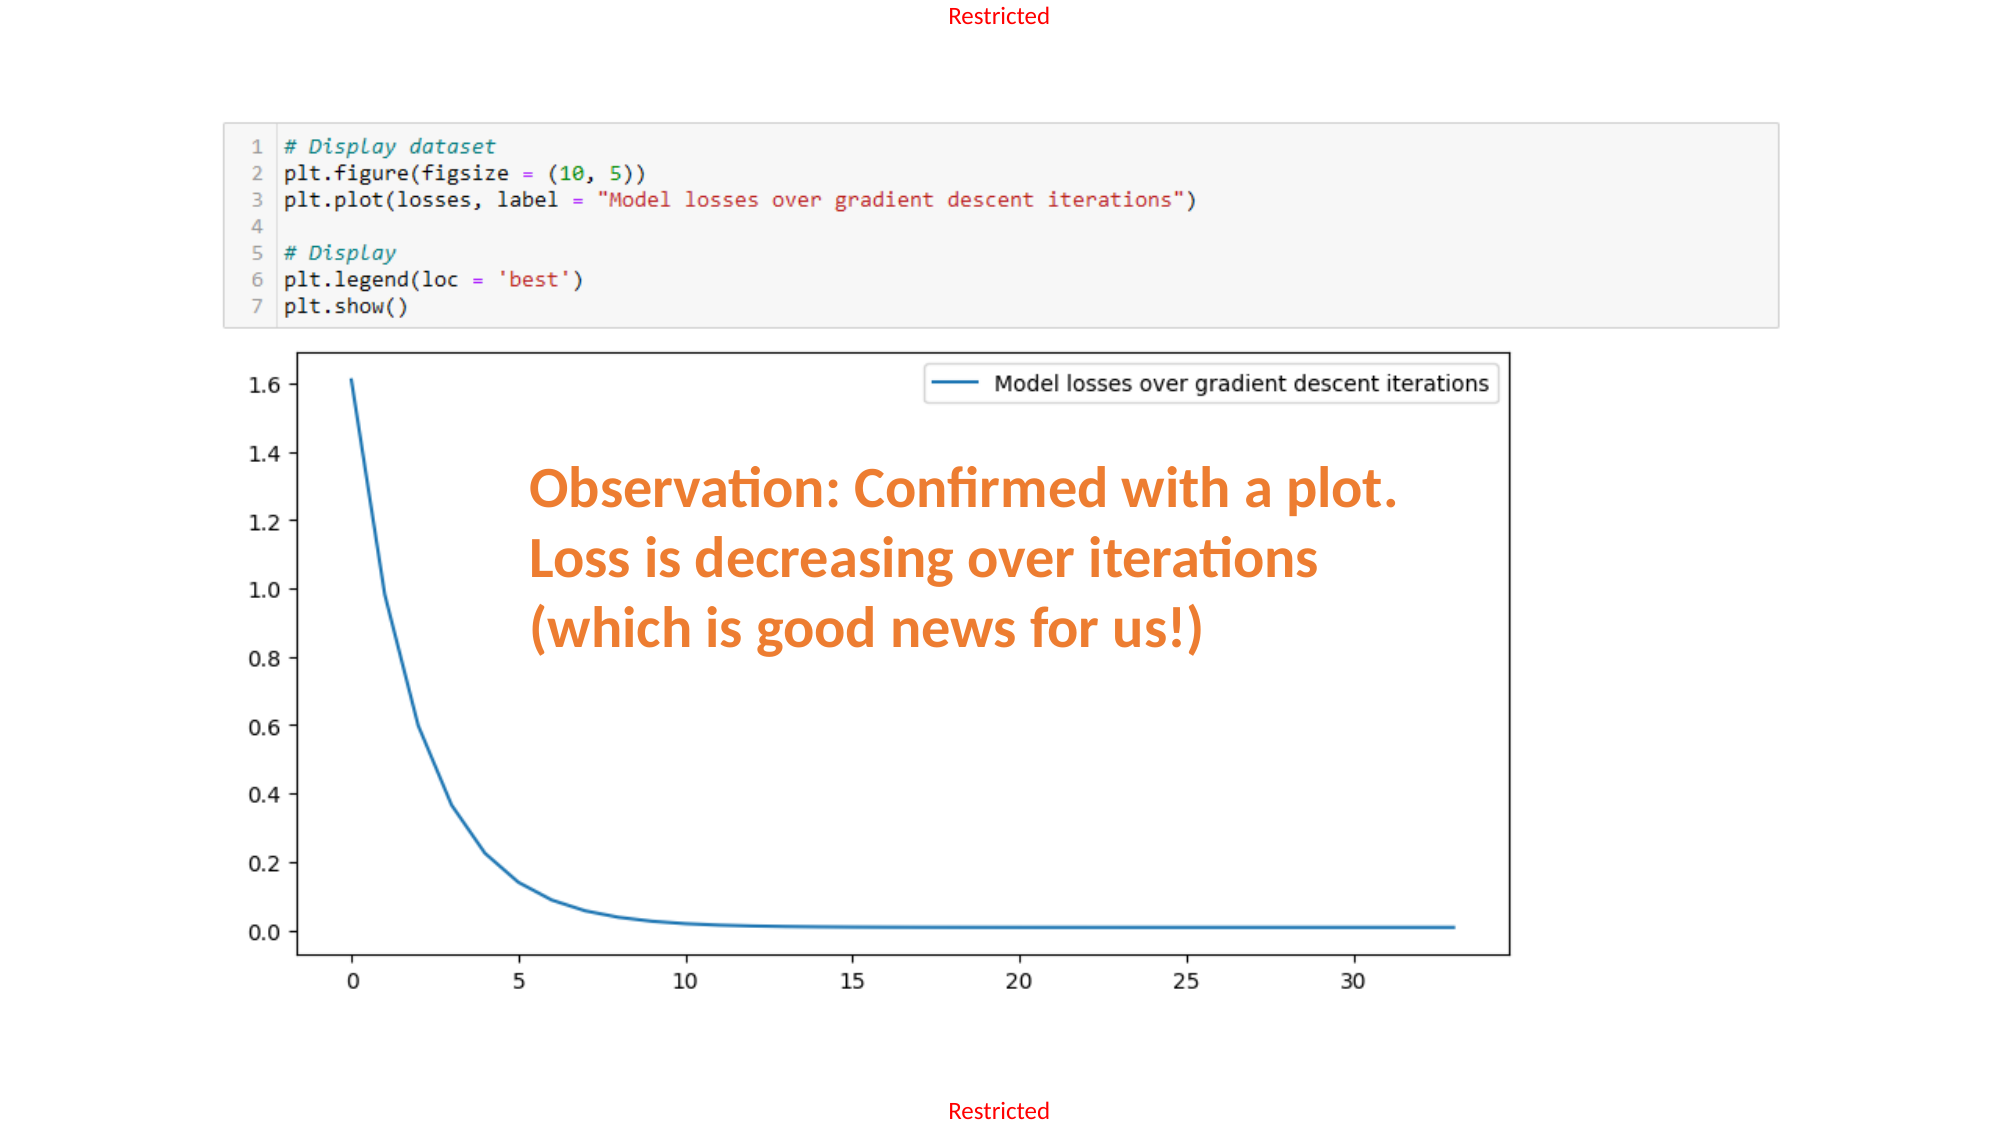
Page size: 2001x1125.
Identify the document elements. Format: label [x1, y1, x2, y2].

picture [217, 110, 1783, 1015]
